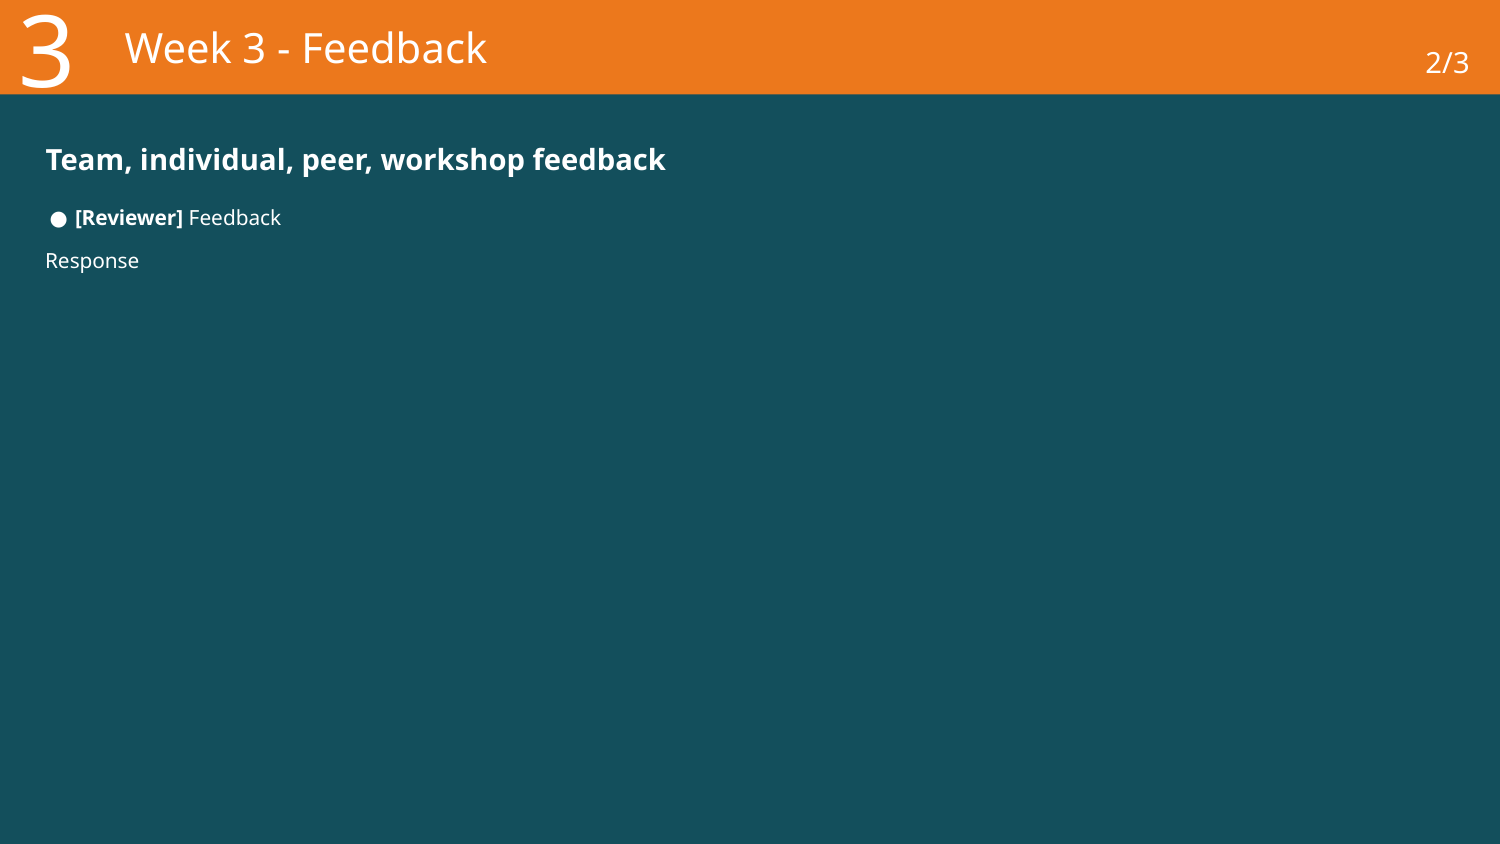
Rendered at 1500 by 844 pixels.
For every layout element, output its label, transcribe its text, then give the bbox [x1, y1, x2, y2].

title Week 3 - Feedback [109, 0, 1010, 94]
subtitle Team, individual, peer, workshop feedback [30, 124, 735, 189]
title 2/3 [1159, 0, 1485, 95]
list [Reviewer] Feedback Response [30, 189, 735, 815]
title 3 [0, 0, 95, 94]
